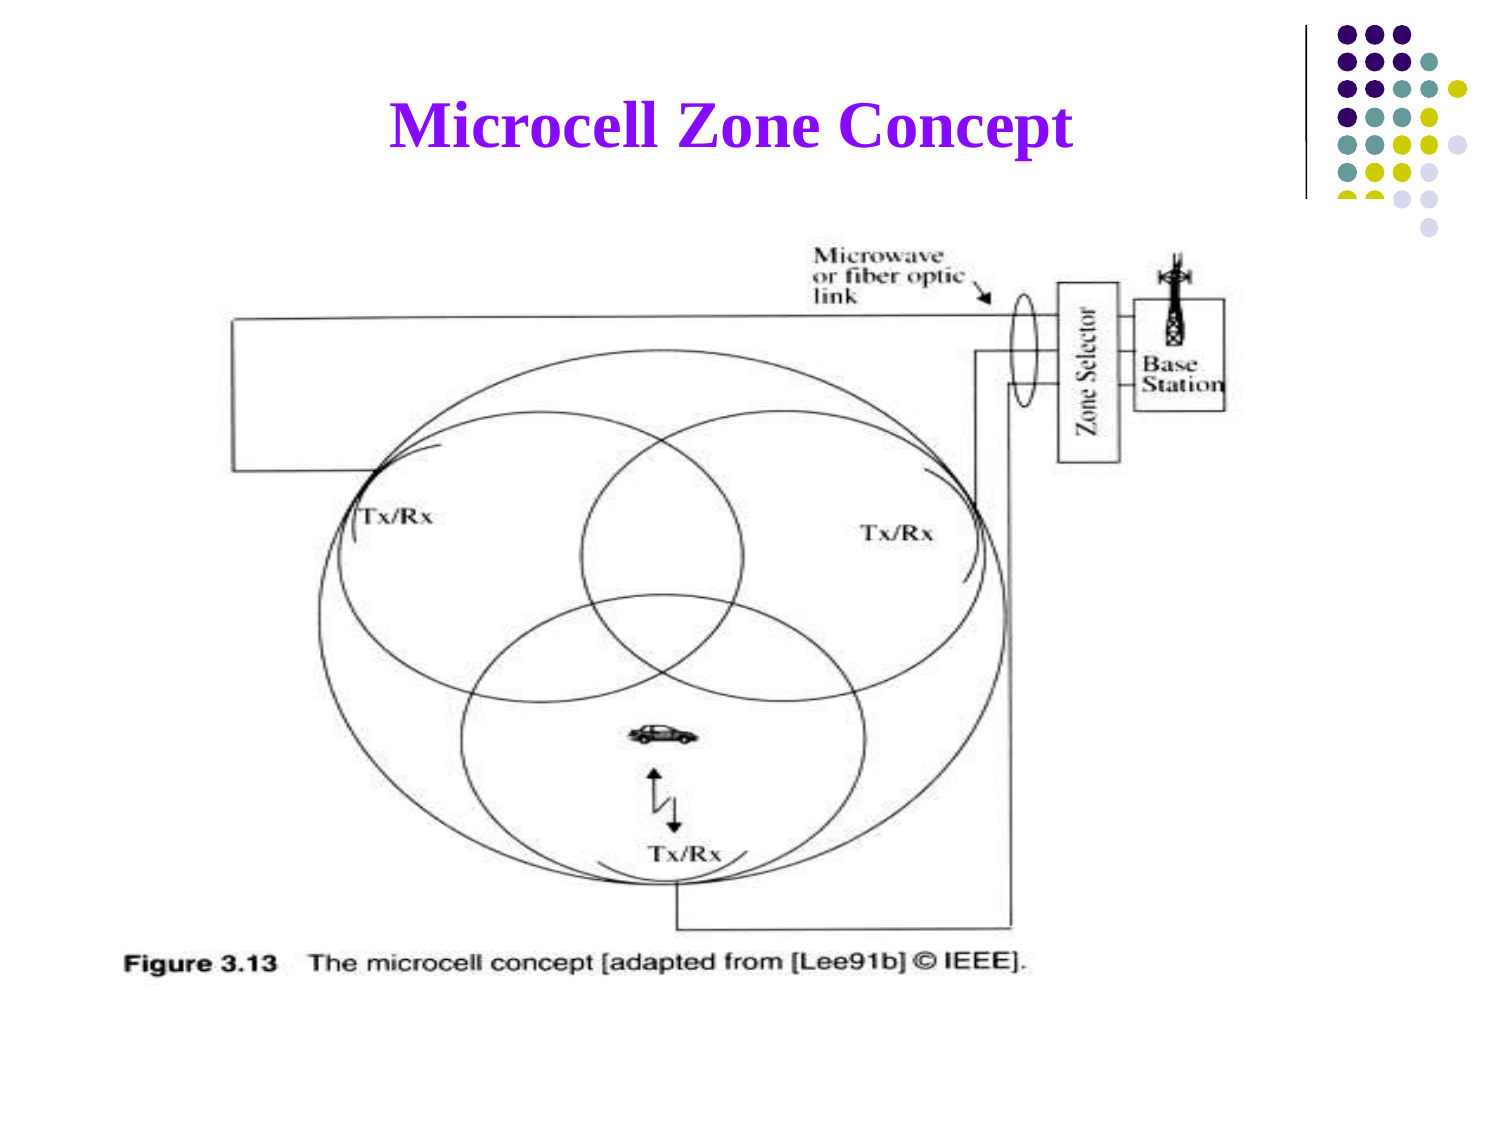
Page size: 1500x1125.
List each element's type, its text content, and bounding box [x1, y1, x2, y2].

picture [105, 199, 1394, 1006]
text_box Microcell Zone Concept [374, 73, 1125, 169]
